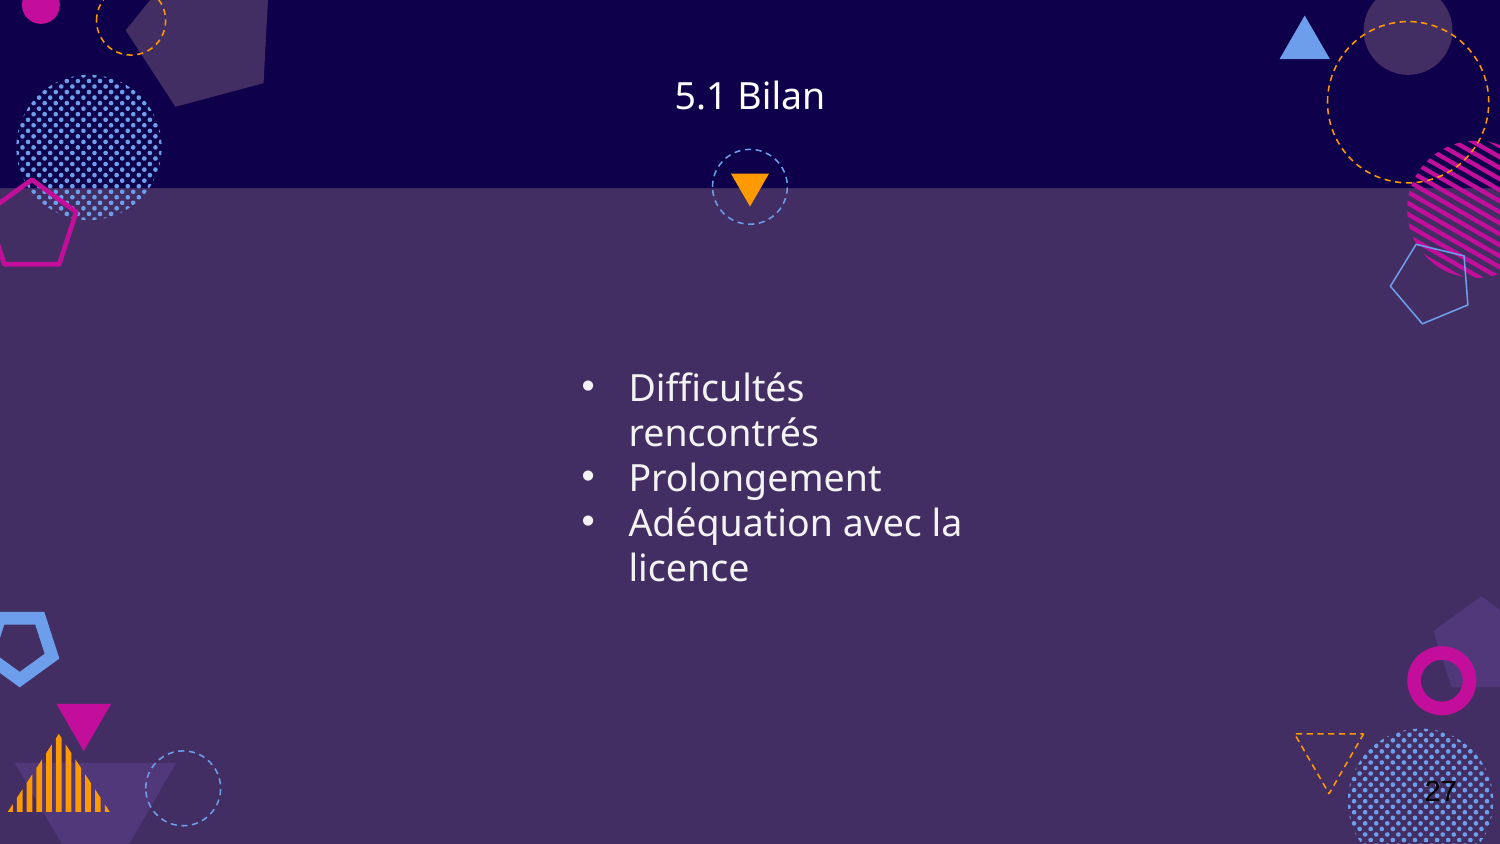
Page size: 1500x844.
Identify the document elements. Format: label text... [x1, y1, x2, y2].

title 5.1 Bilan [335, 0, 1165, 189]
slide_number 27 [1409, 764, 1500, 830]
text_box Difficultés rencontrés Prolongement Adéquation avec la licence [496, 324, 1058, 728]
